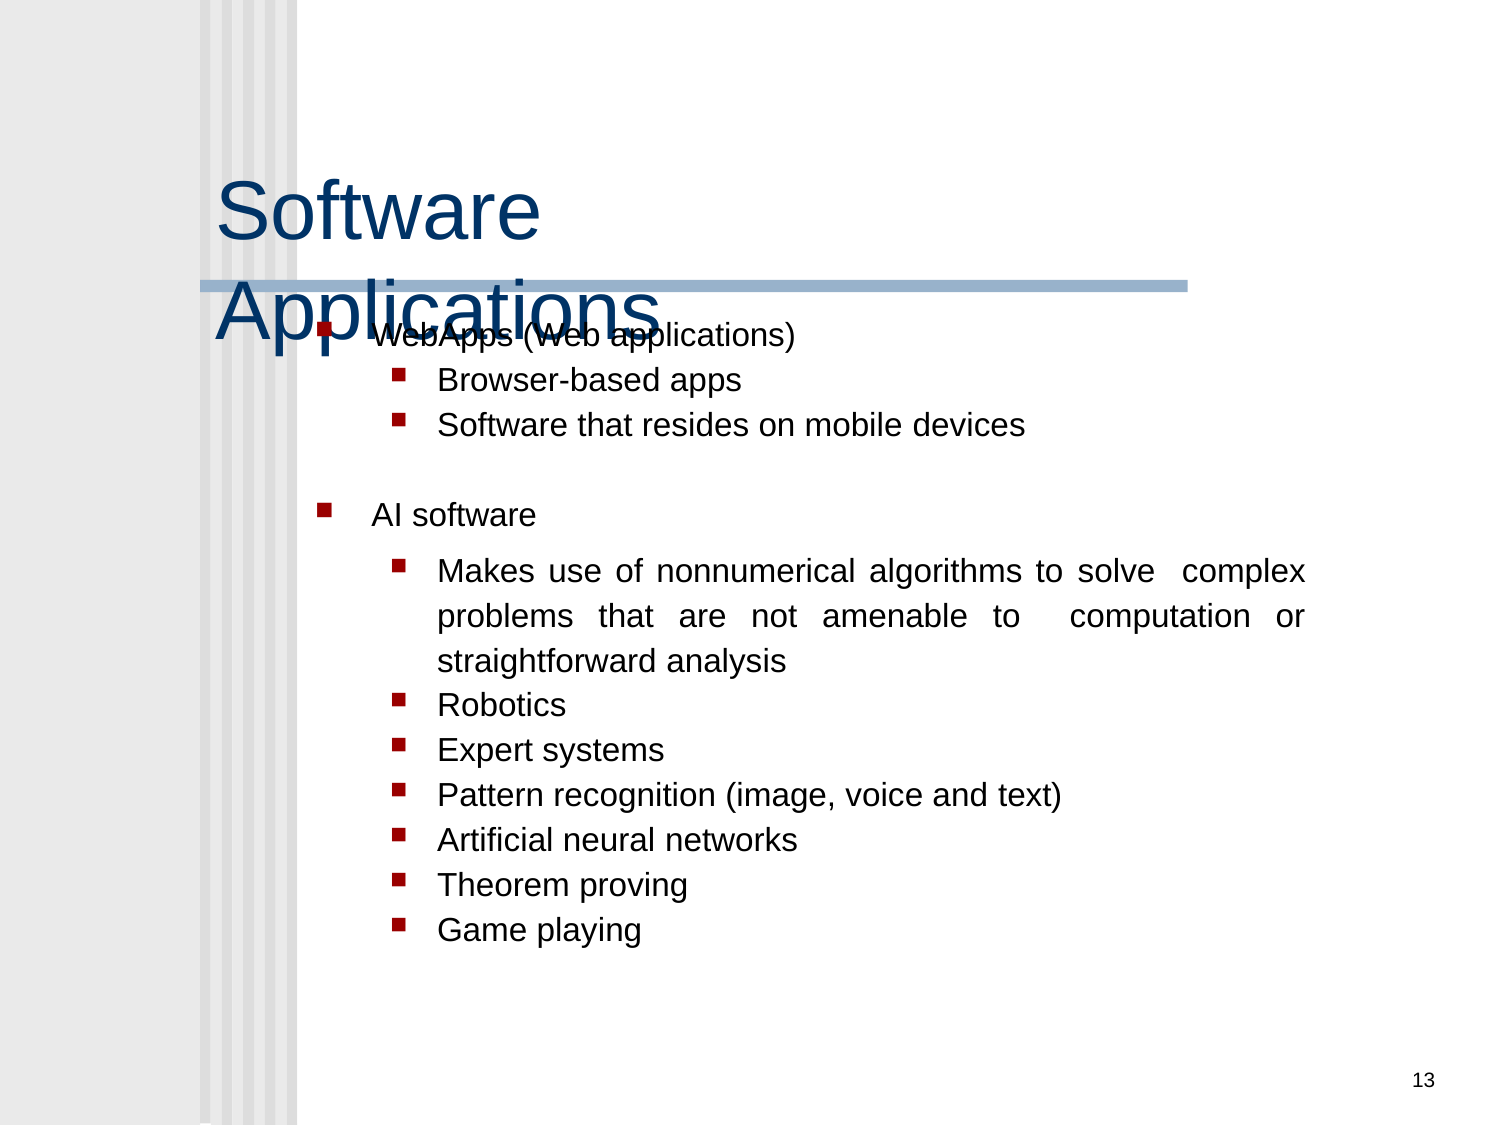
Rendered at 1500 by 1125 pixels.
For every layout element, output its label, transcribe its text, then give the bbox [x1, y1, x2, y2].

text_box WebApps (Web applications) Browser-based apps Software that resides on mobile devices AI software Makes use of nonnumerical algorithms to solve complex problems that are not amenable to computation or straightforward analysis Robotics Expert systems Pattern recognition (image, voice and text) Artificial neural networks Theorem proving Game playing [312, 304, 1308, 949]
text_box 13 [1405, 1067, 1442, 1093]
title Software Applications [212, 154, 1014, 357]
